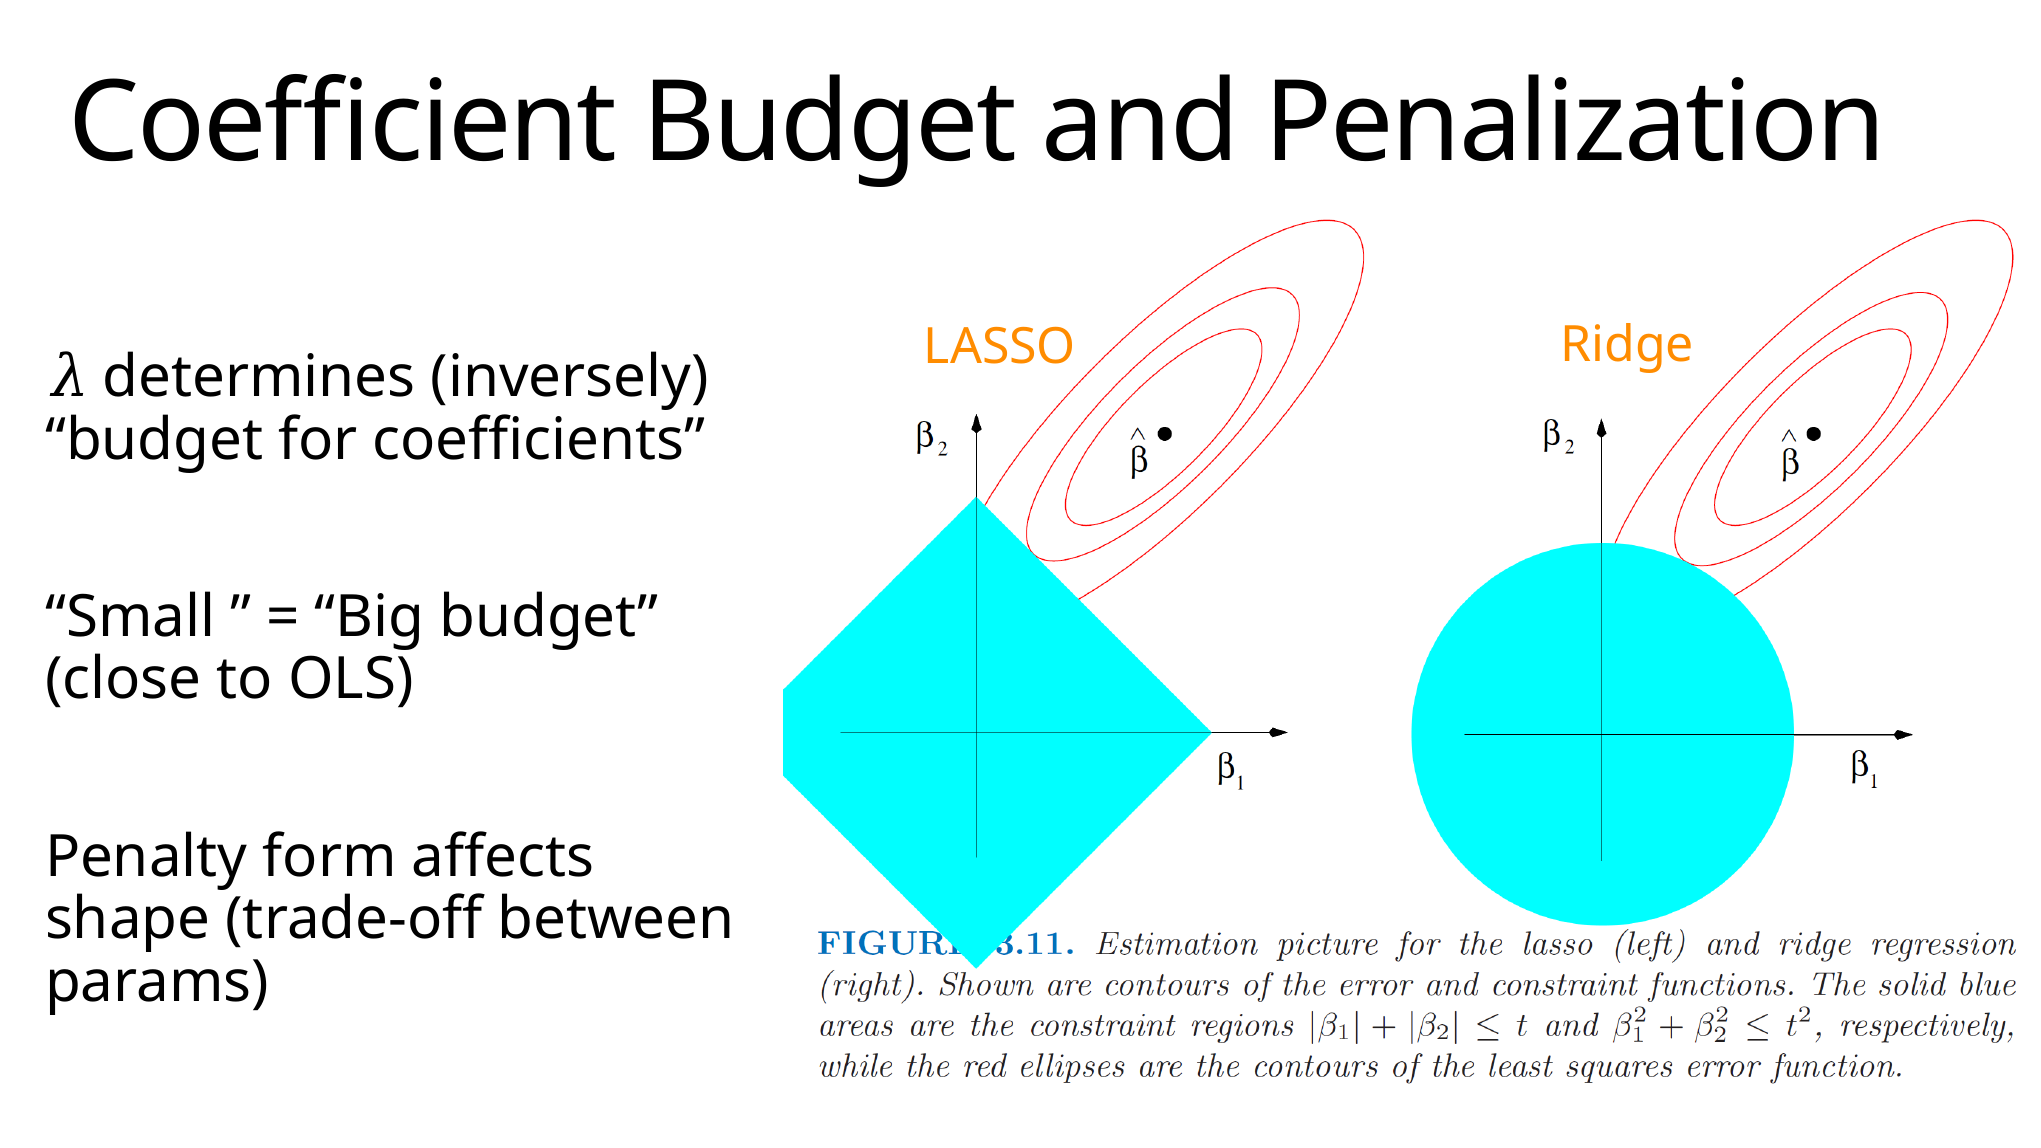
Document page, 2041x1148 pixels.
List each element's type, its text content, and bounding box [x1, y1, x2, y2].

title Coefficient Budget and Penalization [45, 48, 1996, 200]
picture [783, 198, 2041, 1104]
